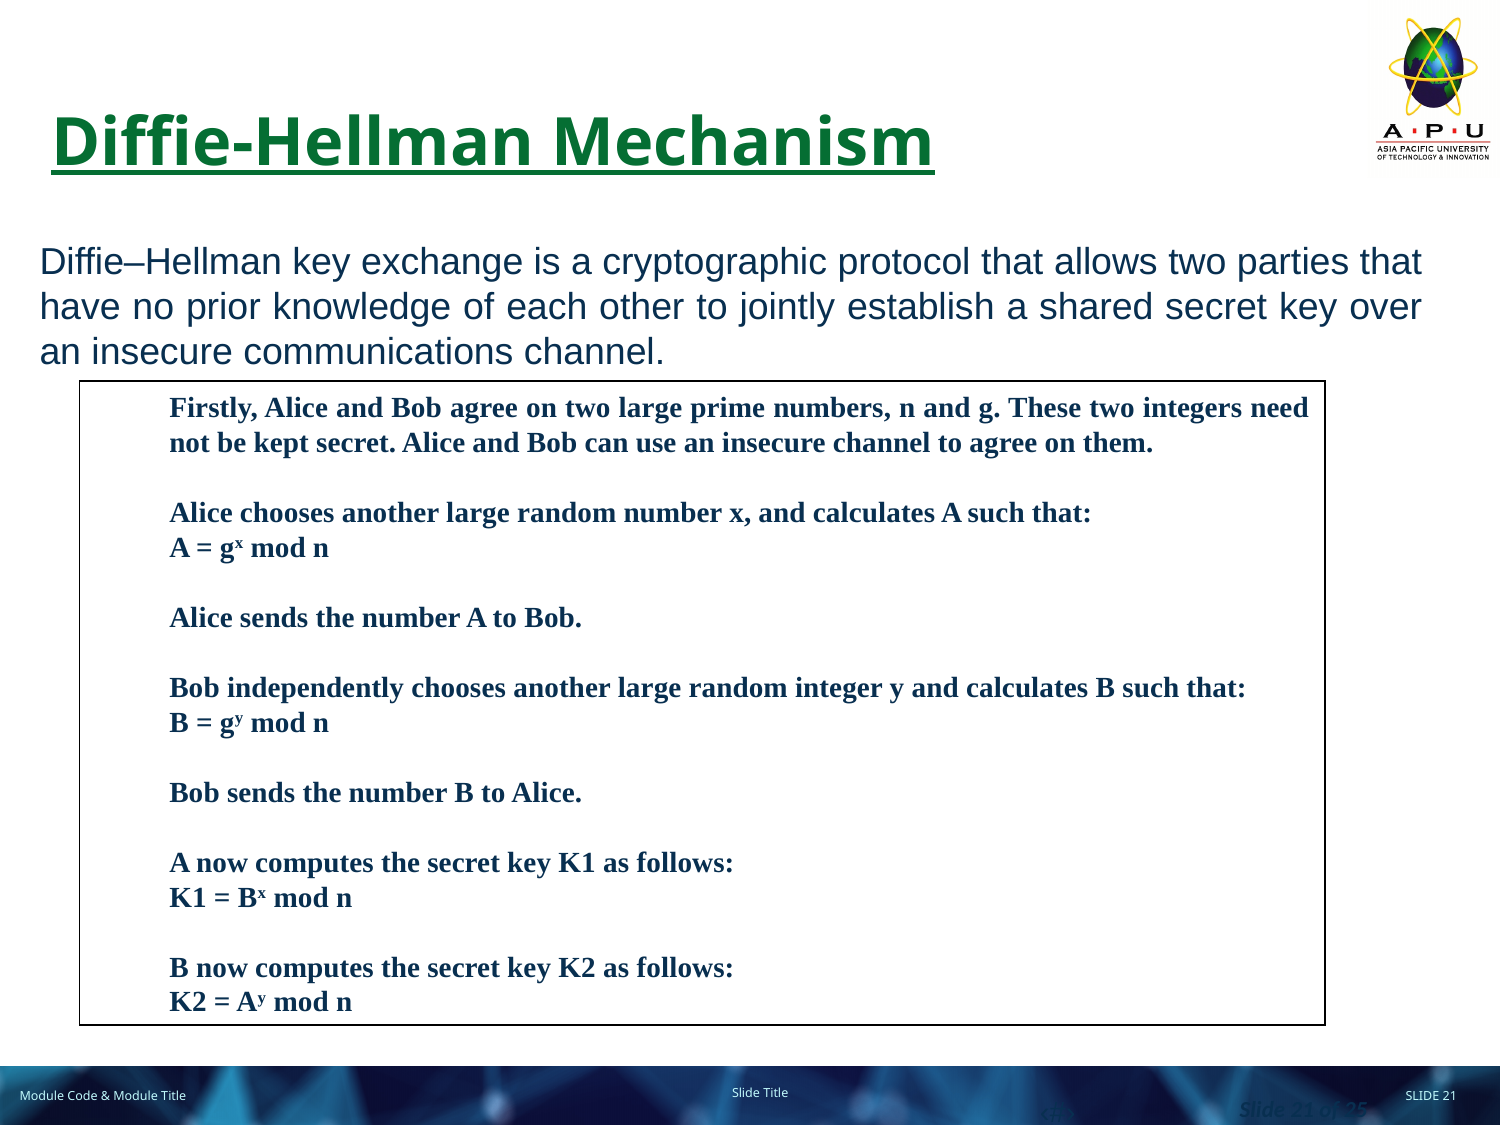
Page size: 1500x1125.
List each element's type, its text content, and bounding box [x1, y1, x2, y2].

text_box Diffie–Hellman key exchange is a cryptographic protocol that allows two parties that have no prior knowledge of each other to jointly establish a shared secret key over an insecure communications channel. [24, 229, 1438, 380]
picture [0, 1066, 1500, 1125]
picture [1367, 0, 1500, 178]
footer ‹#› [1025, 1086, 1500, 1125]
text_box Firstly, Alice and Bob agree on two large prime numbers, n and g. These two integers need not be kept secret. Alice and Bob can use an insecure channel to agree on them. Alice chooses another large random number x, and calculates A such that: A = gx mod n Alice sends the number A to Bob. Bob independently chooses another large random integer y and calculates B such that: B = gy mod n Bob sends the number B to Alice. A now computes the secret key K1 as follows: K1 = Bx mod n B now computes the secret key K2 as follows: K2 = Ay mod n [79, 381, 1325, 1025]
title Diffie-Hellman Mechanism [36, 45, 1323, 229]
